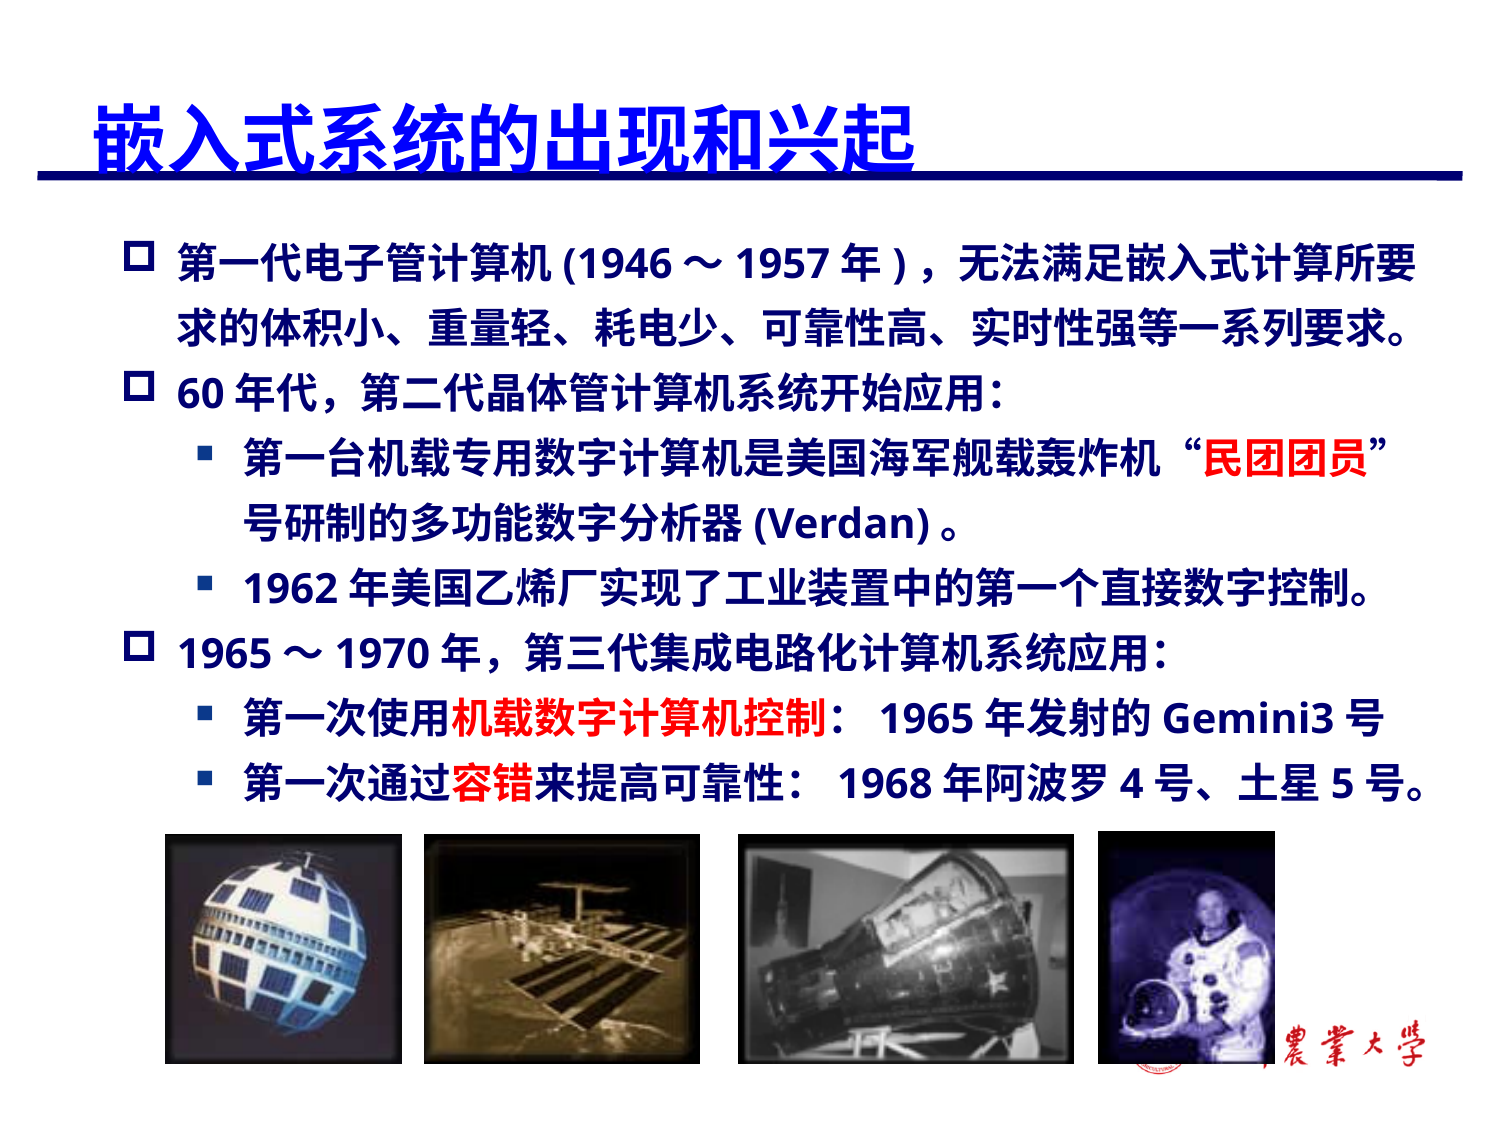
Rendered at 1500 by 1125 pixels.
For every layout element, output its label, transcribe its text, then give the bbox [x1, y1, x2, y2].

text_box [424, 834, 700, 1064]
picture [1127, 1011, 1427, 1076]
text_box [1097, 831, 1275, 1064]
text_box 嵌入式系统的出现和兴起 [76, 54, 1427, 191]
text_box 第一代电子管计算机(1946～1957年)，无法满足嵌入式计算所要求的体积小、重量轻、耗电少、可靠性高、实时性强等一系列要求。 60年代，第二代晶体管计算机系统开始应用： 第一台机载专用数字计算机是美国海军舰载轰炸机“民团团员”号研制的多功能数字分析器(Verdan)。 1962年美国乙烯厂实现了工业装置中的第一个直接数字控制。 1965～1970年，第三代集成电路化计算机系统应用： 第一次使用机载数字计算机控制：1965年发射的Gemini3号 第一次通过容错来提高可靠性：1968年阿波罗4号、土星5号。 [120, 214, 1424, 775]
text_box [165, 834, 403, 1064]
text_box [738, 833, 1074, 1064]
